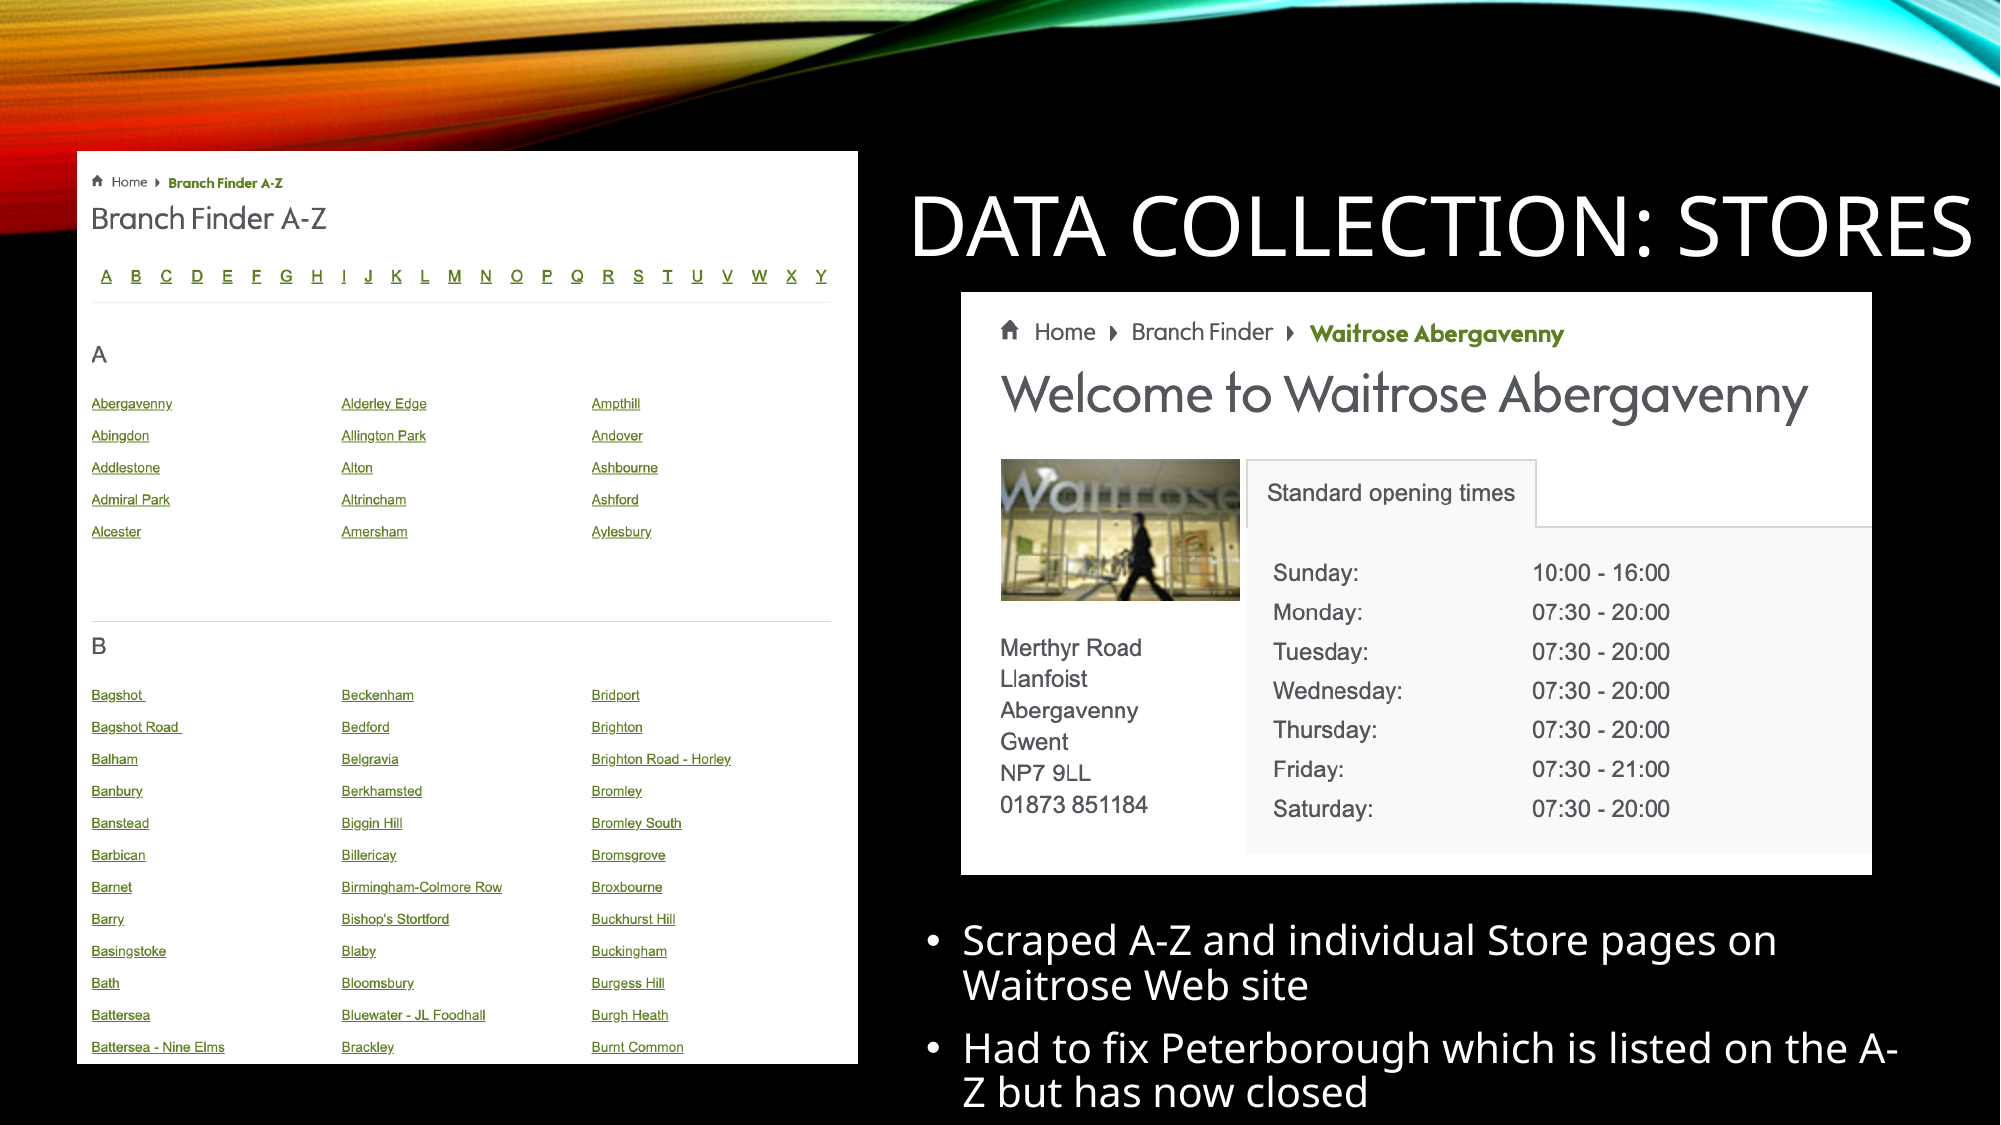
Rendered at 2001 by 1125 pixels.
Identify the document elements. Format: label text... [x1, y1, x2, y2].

list Scraped A-Z and individual Store pages on Waitrose Web site Had to fix Peterborough which is listed on the A-Z but has now closed [911, 912, 1923, 1125]
picture [961, 291, 1872, 875]
title DATA COLLECTION: Stores [841, 123, 1992, 336]
picture [0, 0, 2000, 1064]
